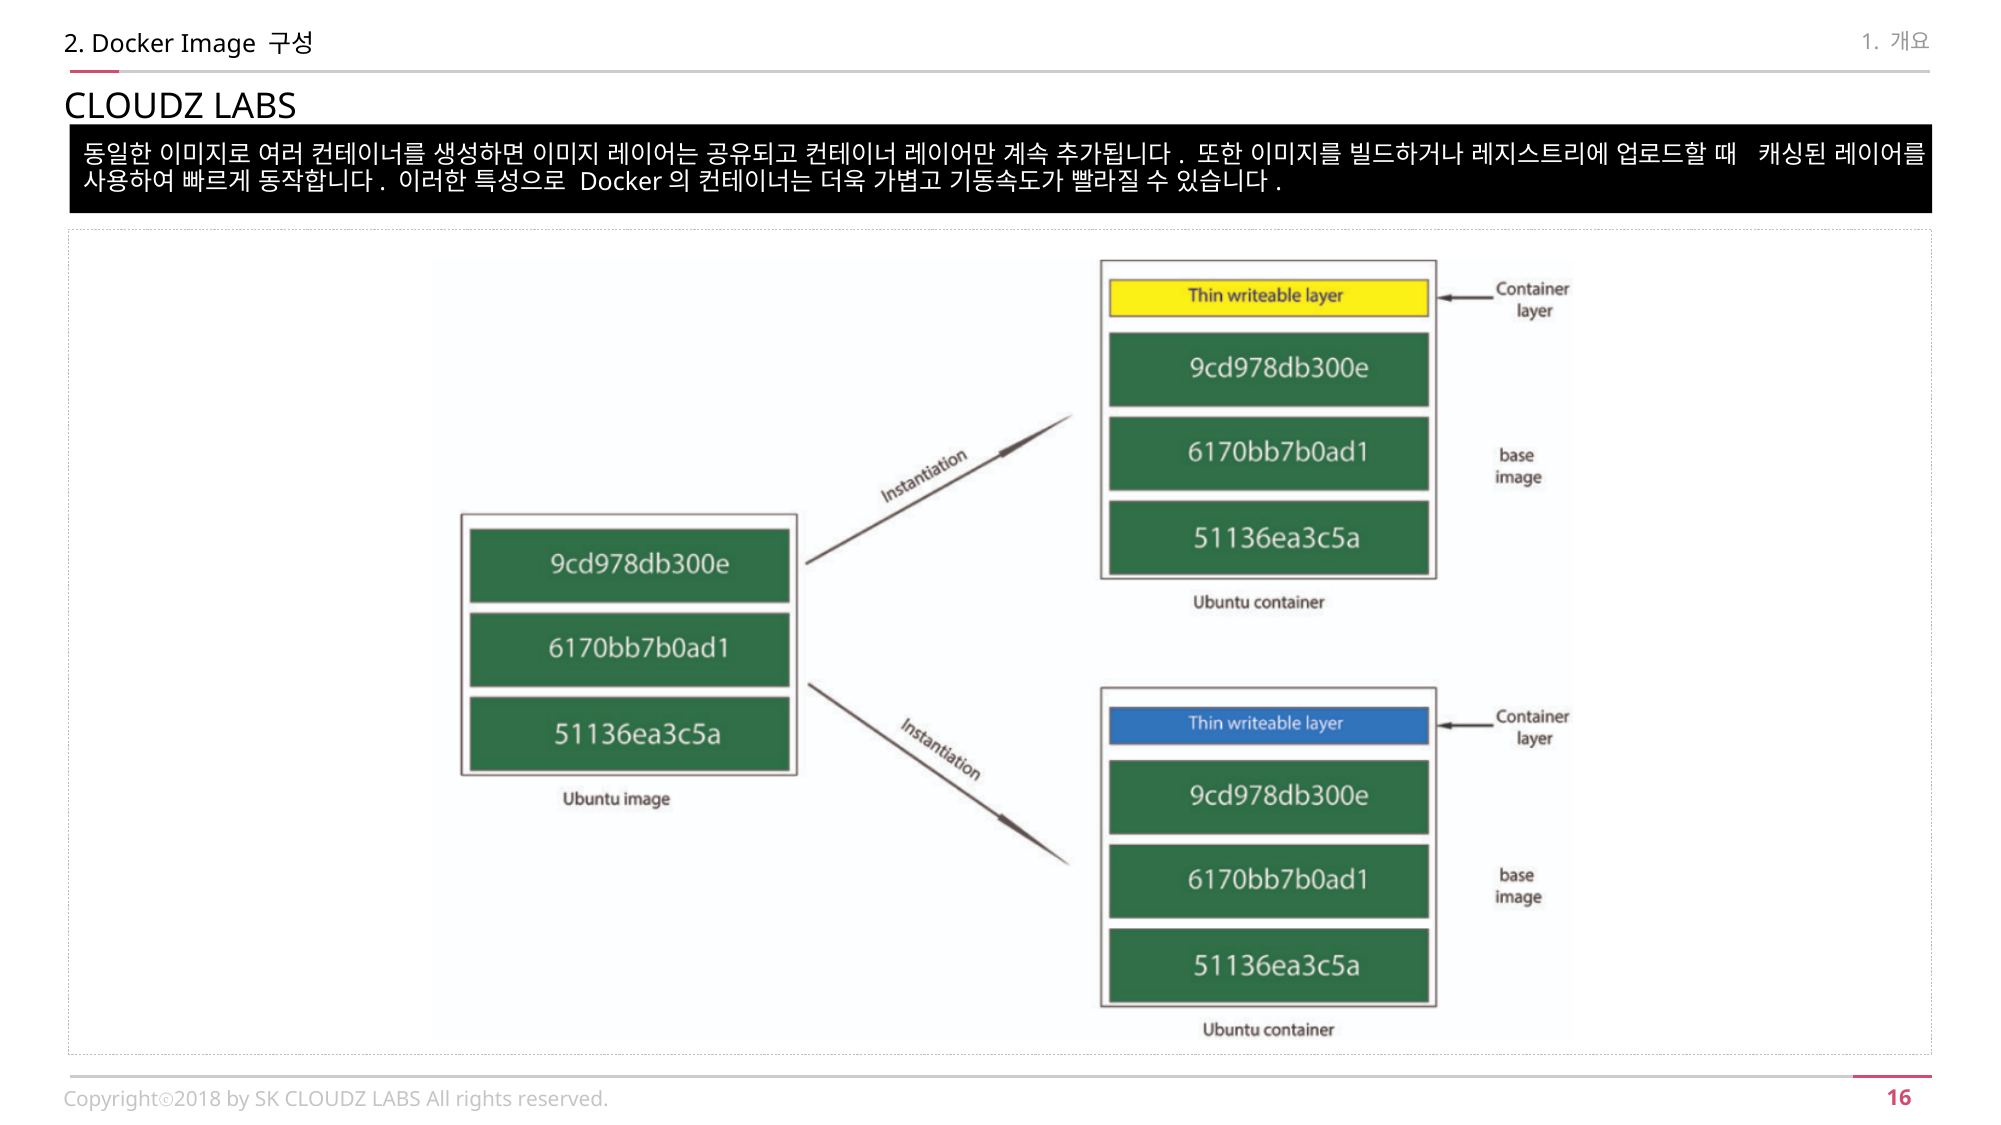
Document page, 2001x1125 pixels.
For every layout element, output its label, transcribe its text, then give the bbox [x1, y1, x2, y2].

list CLOUDZ LABS [50, 79, 1931, 144]
footer Copyrightⓒ2018 by SK CLOUDZ LABS All rights reserved. [48, 1072, 1102, 1124]
list 1. 개요 [1159, 30, 1931, 79]
picture [397, 255, 1584, 1046]
list 2. Docker Image 구성 [50, 30, 1153, 78]
list 동일한 이미지로 여러 컨테이너를 생성하면 이미지 레이어는 공유되고 컨테이너 레이어만 계속 추가됩니다. 또한 이미지를 빌드하거나 레지스트리에 업로드할 때 캐싱된 레이어를 사용하여 빠르게 동작합니다. 이러한 특성으로 Docker의 컨테이너는 더욱 가볍고 기동속도가 빨라질 수 있습니다. [69, 124, 1933, 214]
